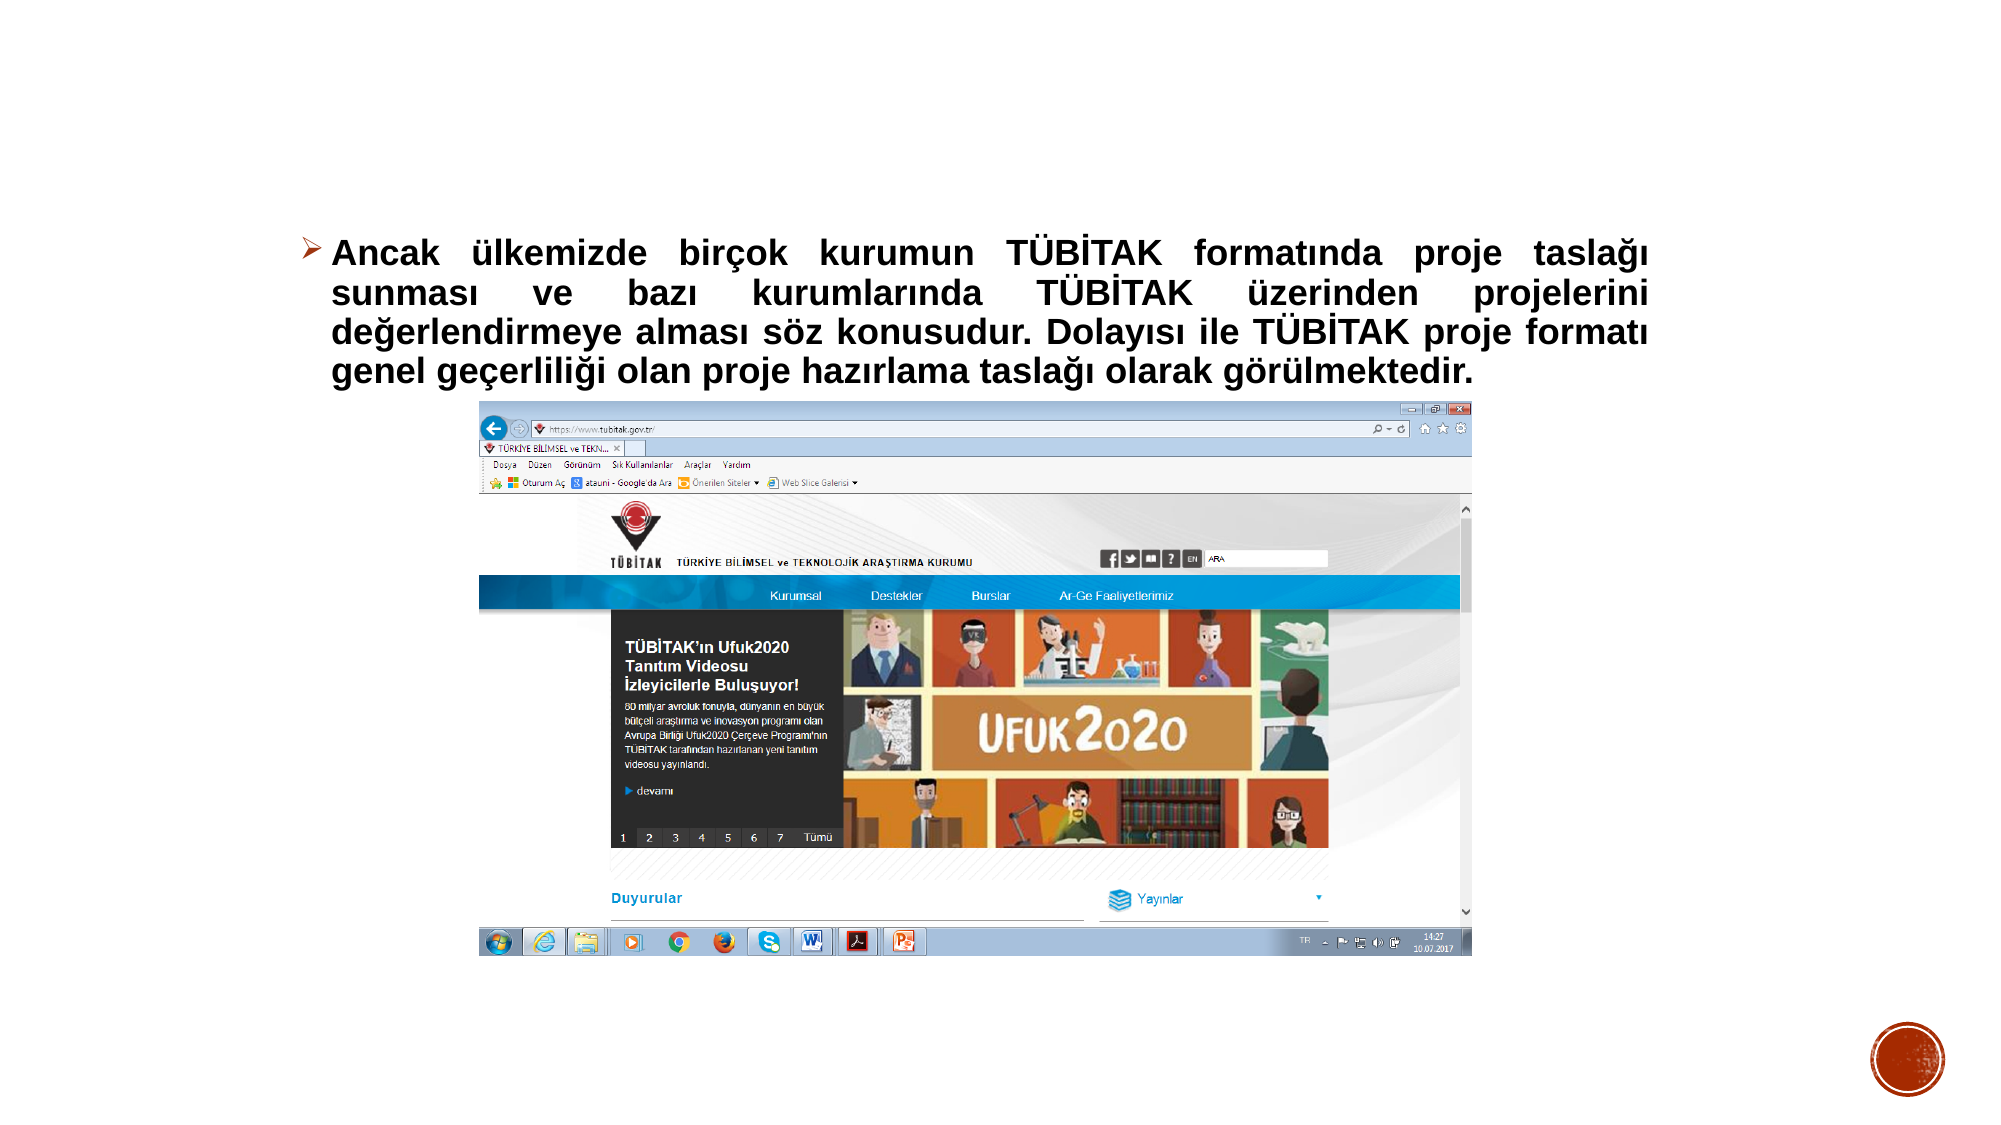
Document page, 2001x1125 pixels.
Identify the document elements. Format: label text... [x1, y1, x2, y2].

picture [479, 401, 1472, 956]
list Ancak ülkemizde birçok kurumun TÜBİTAK formatında proje taslağı sunması ve bazı kurumlarında TÜBİTAK üzerinden projelerini değerlendirmeye alması söz konusudur. Dolayısı ile TÜBİTAK proje formatı genel geçerliliği olan proje hazırlama taslağı olarak görülmektedir. [284, 226, 1667, 402]
